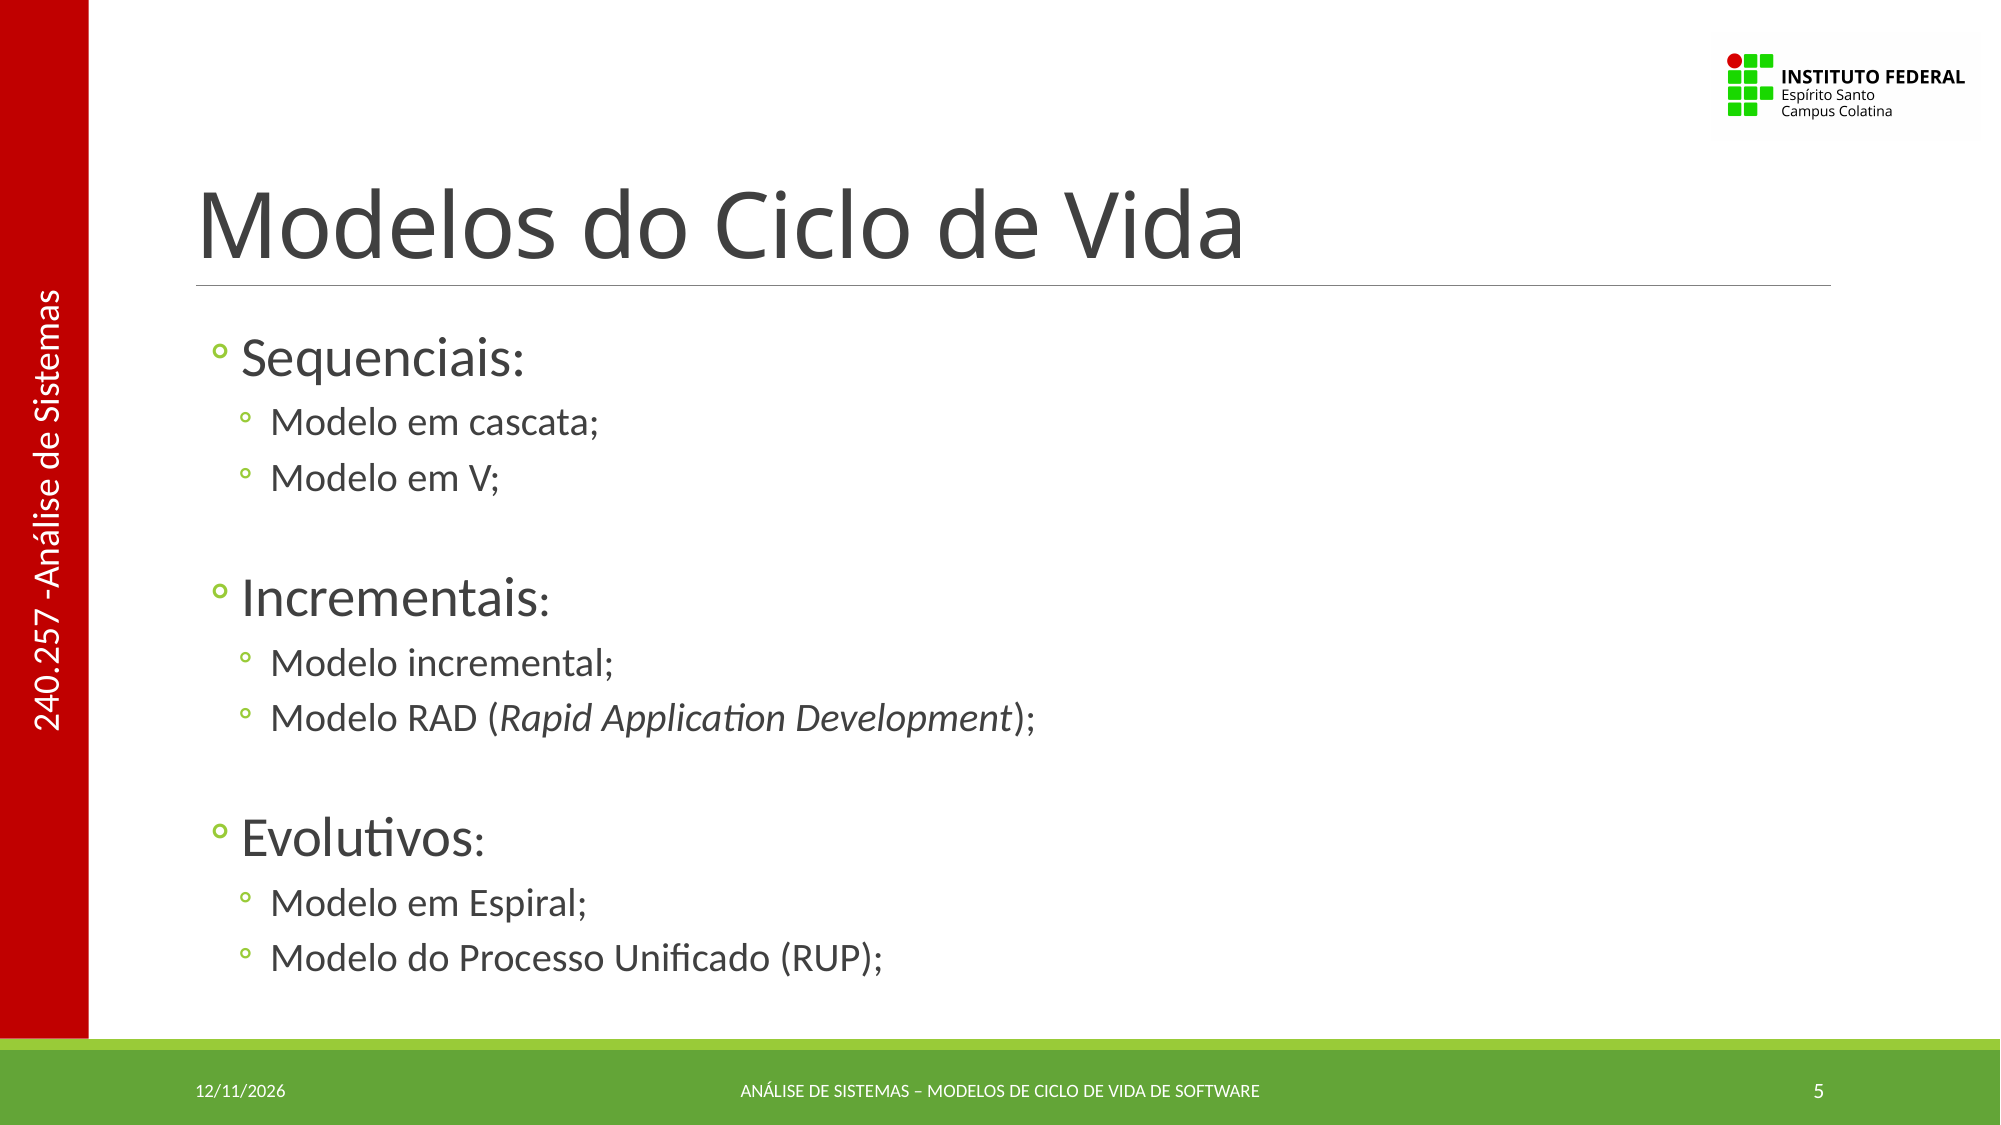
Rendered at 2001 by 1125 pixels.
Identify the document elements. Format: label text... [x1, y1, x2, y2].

text_box 240.257 -Análise de Sistemas [13, 274, 74, 748]
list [1711, 31, 1982, 141]
slide_number 5 [1624, 1059, 1840, 1120]
title Modelos do Ciclo de Vida [180, 47, 1830, 285]
footer Análise de sistemas – modelos de ciclo de vida de software [604, 1059, 1396, 1120]
text_box [0, 0, 90, 1040]
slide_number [180, 1059, 586, 1120]
text_box Sequenciais: Modelo em cascata; Modelo em V; Incrementais: Modelo incremental; Modelo RAD (Rapid Application Development); Evolutivos: Modelo em Espiral; Modelo do Processo Unificado (RUP); [179, 320, 1830, 994]
